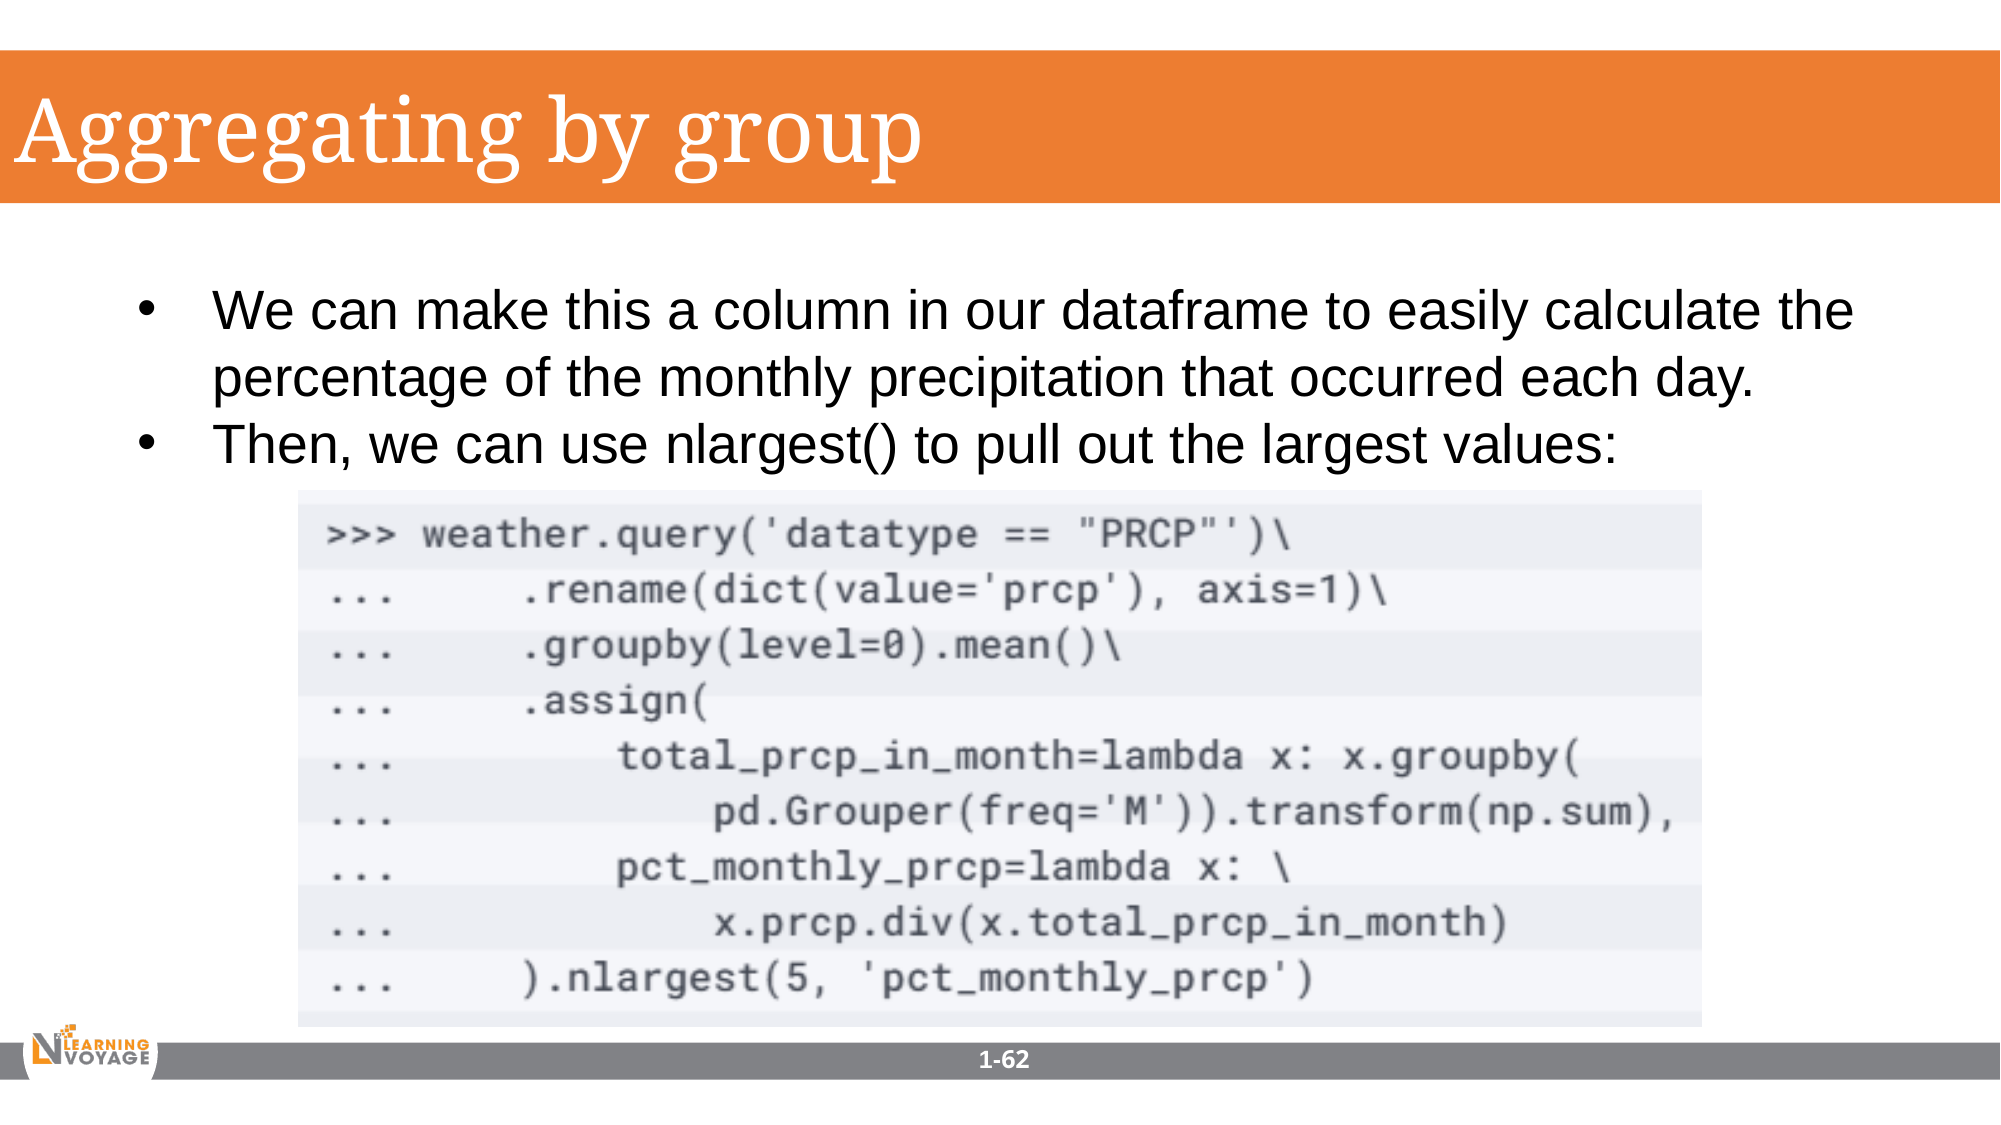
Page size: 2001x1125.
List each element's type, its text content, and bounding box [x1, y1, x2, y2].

text_box We can make this a column in our dataframe to easily calculate the percentage of the monthly precipitation that occurred each day. Then, we can use nlargest() to pull out the largest values: [137, 271, 1906, 475]
picture [297, 490, 1702, 1027]
text_box Aggregating by group [0, 49, 2000, 204]
slide_number 1-62 [923, 1027, 1045, 1095]
picture [0, 942, 192, 1125]
